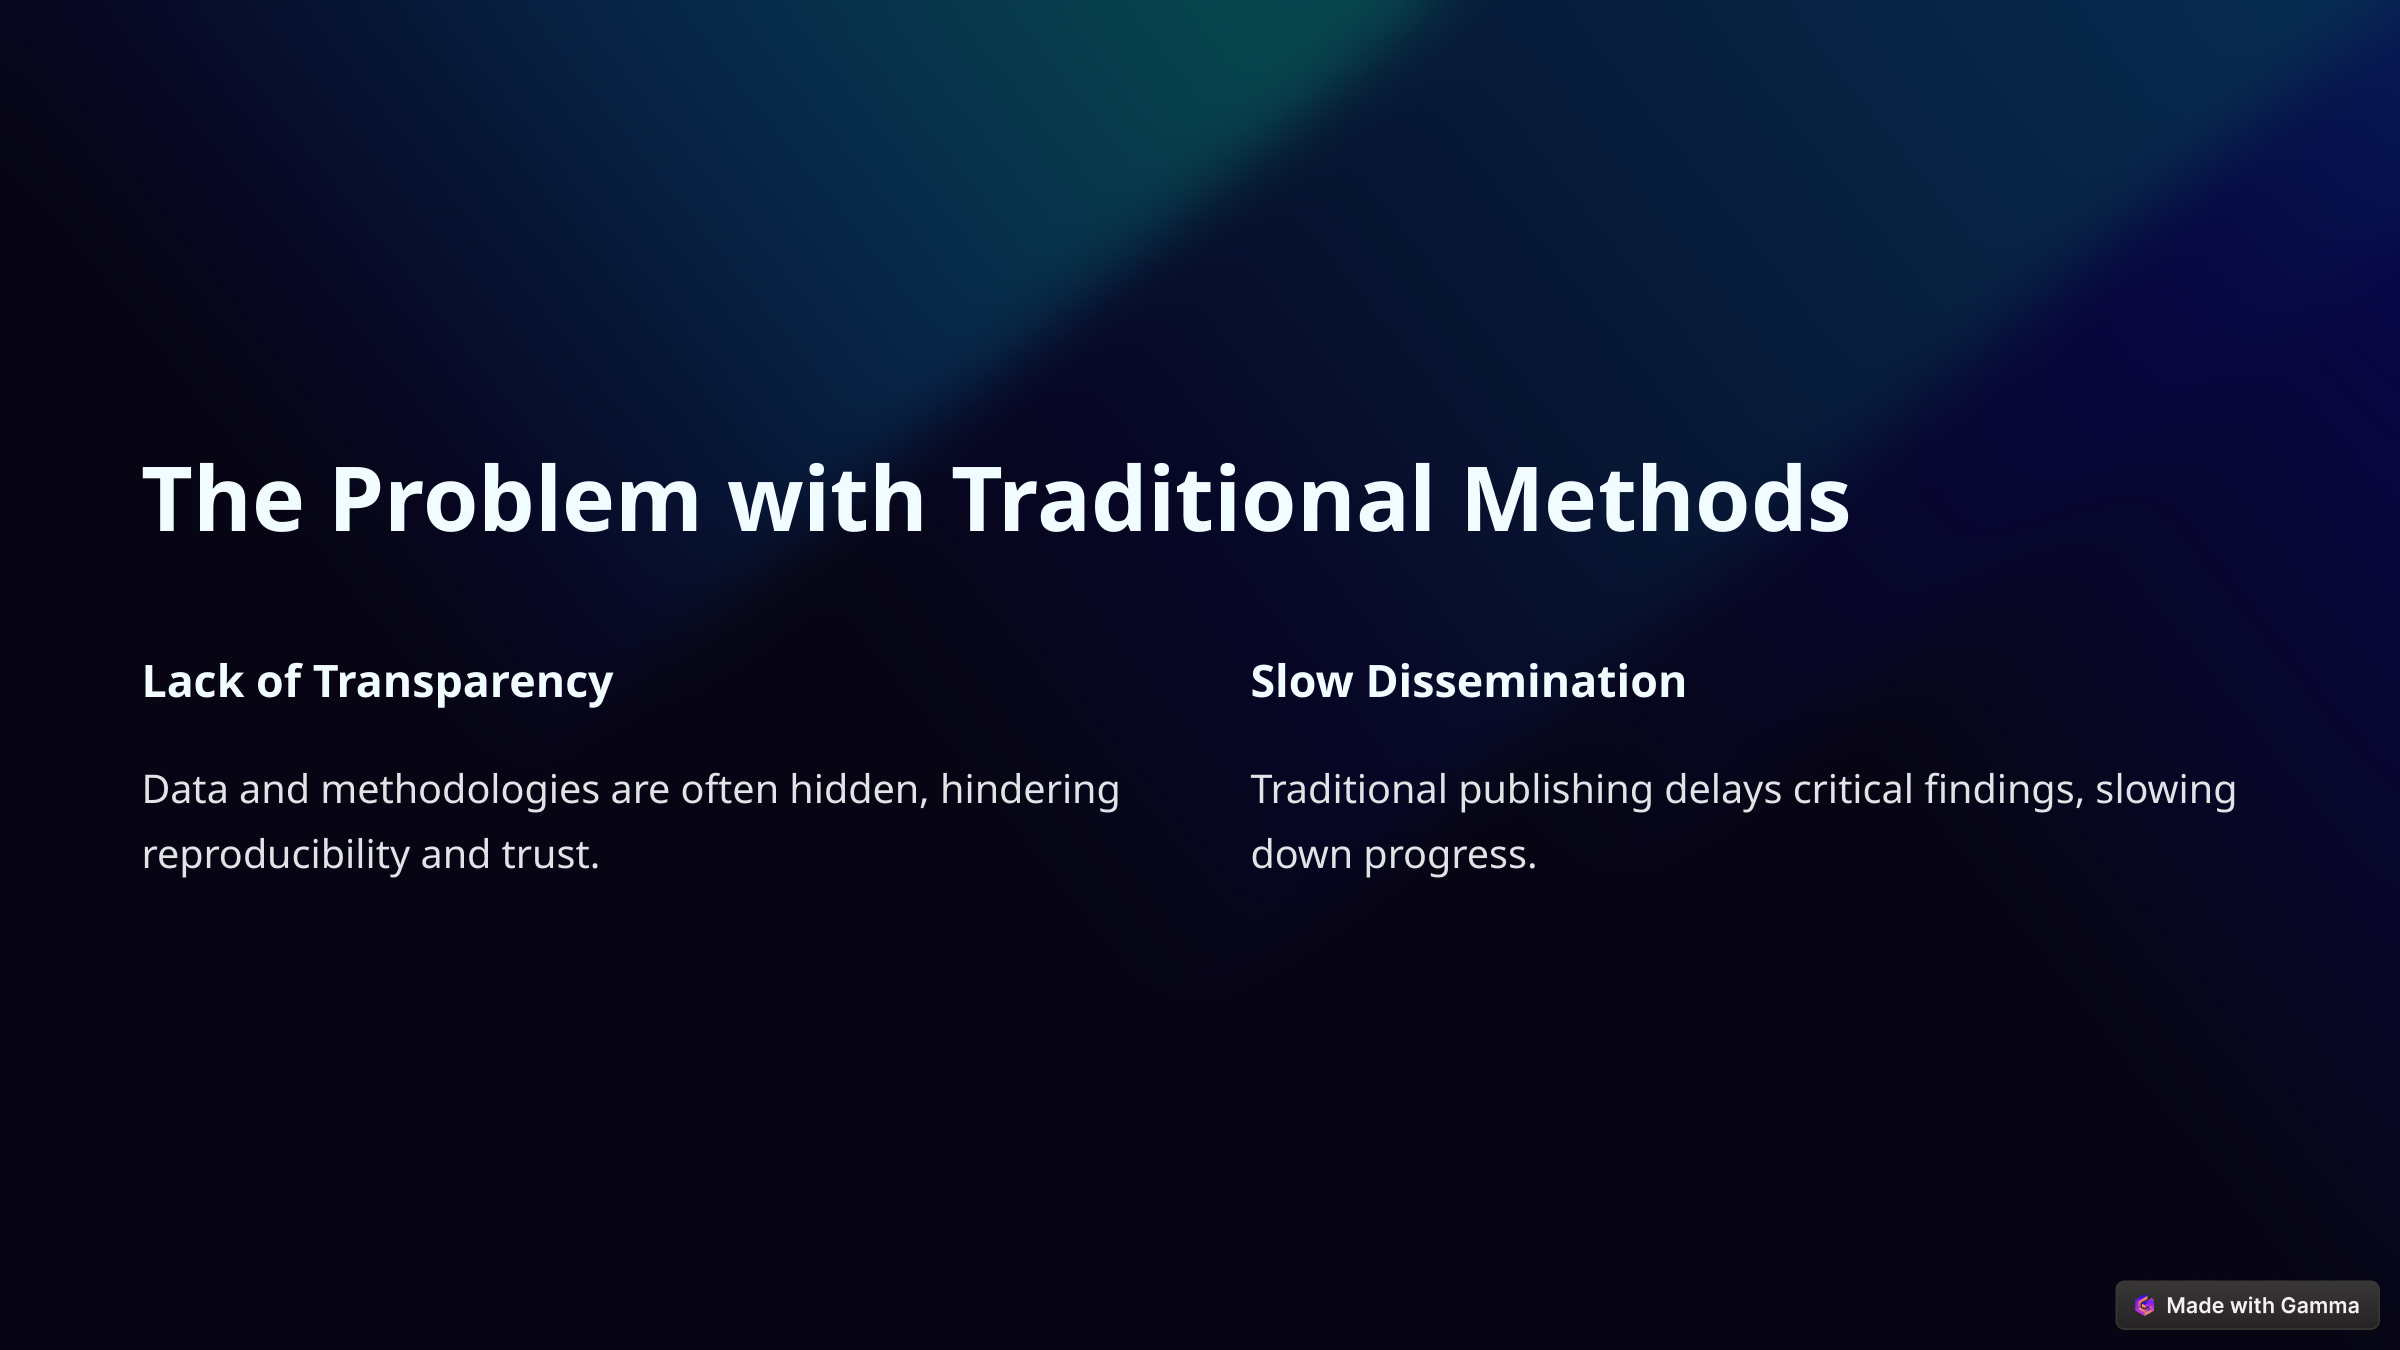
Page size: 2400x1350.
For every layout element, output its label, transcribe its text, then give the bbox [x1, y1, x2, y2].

text_box Data and methodologies are often hidden, hindering reproducibility and trust. [141, 747, 1151, 877]
text_box The Problem with Traditional Methods [141, 436, 1747, 550]
picture [2106, 1271, 2389, 1339]
text_box Lack of Transparency [141, 650, 595, 707]
text_box Slow Dissemination [1250, 650, 1701, 707]
text_box Traditional publishing delays critical findings, slowing down progress. [1250, 747, 2260, 877]
